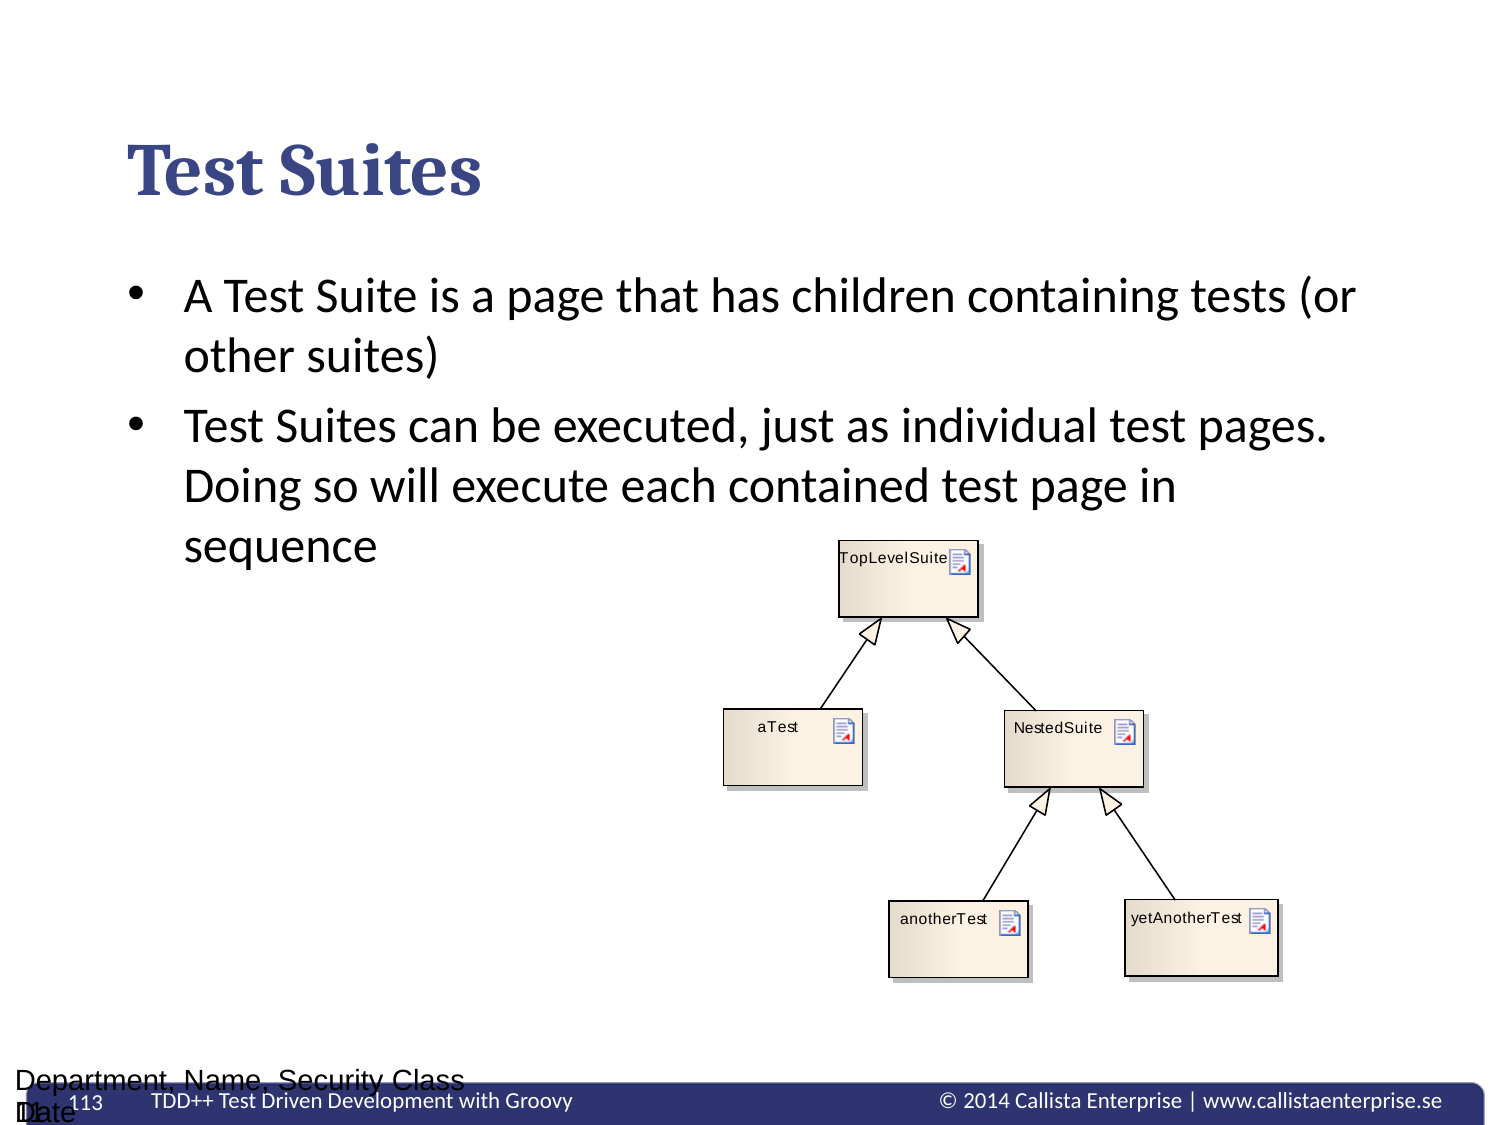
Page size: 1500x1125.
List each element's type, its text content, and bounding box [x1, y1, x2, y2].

list A Test Suite is a page that has children containing tests (or other suites) Test Suites can be executed, just as individual test pages. Doing so will execute each contained test page in sequence [112, 255, 1380, 1024]
picture [977, 1095, 983, 1107]
slide_number Date [0, 1095, 409, 1120]
footer Department, Name, Security Class [0, 1054, 1148, 1095]
picture [0, 0, 1500, 1125]
title Test Suites [112, 93, 1388, 219]
